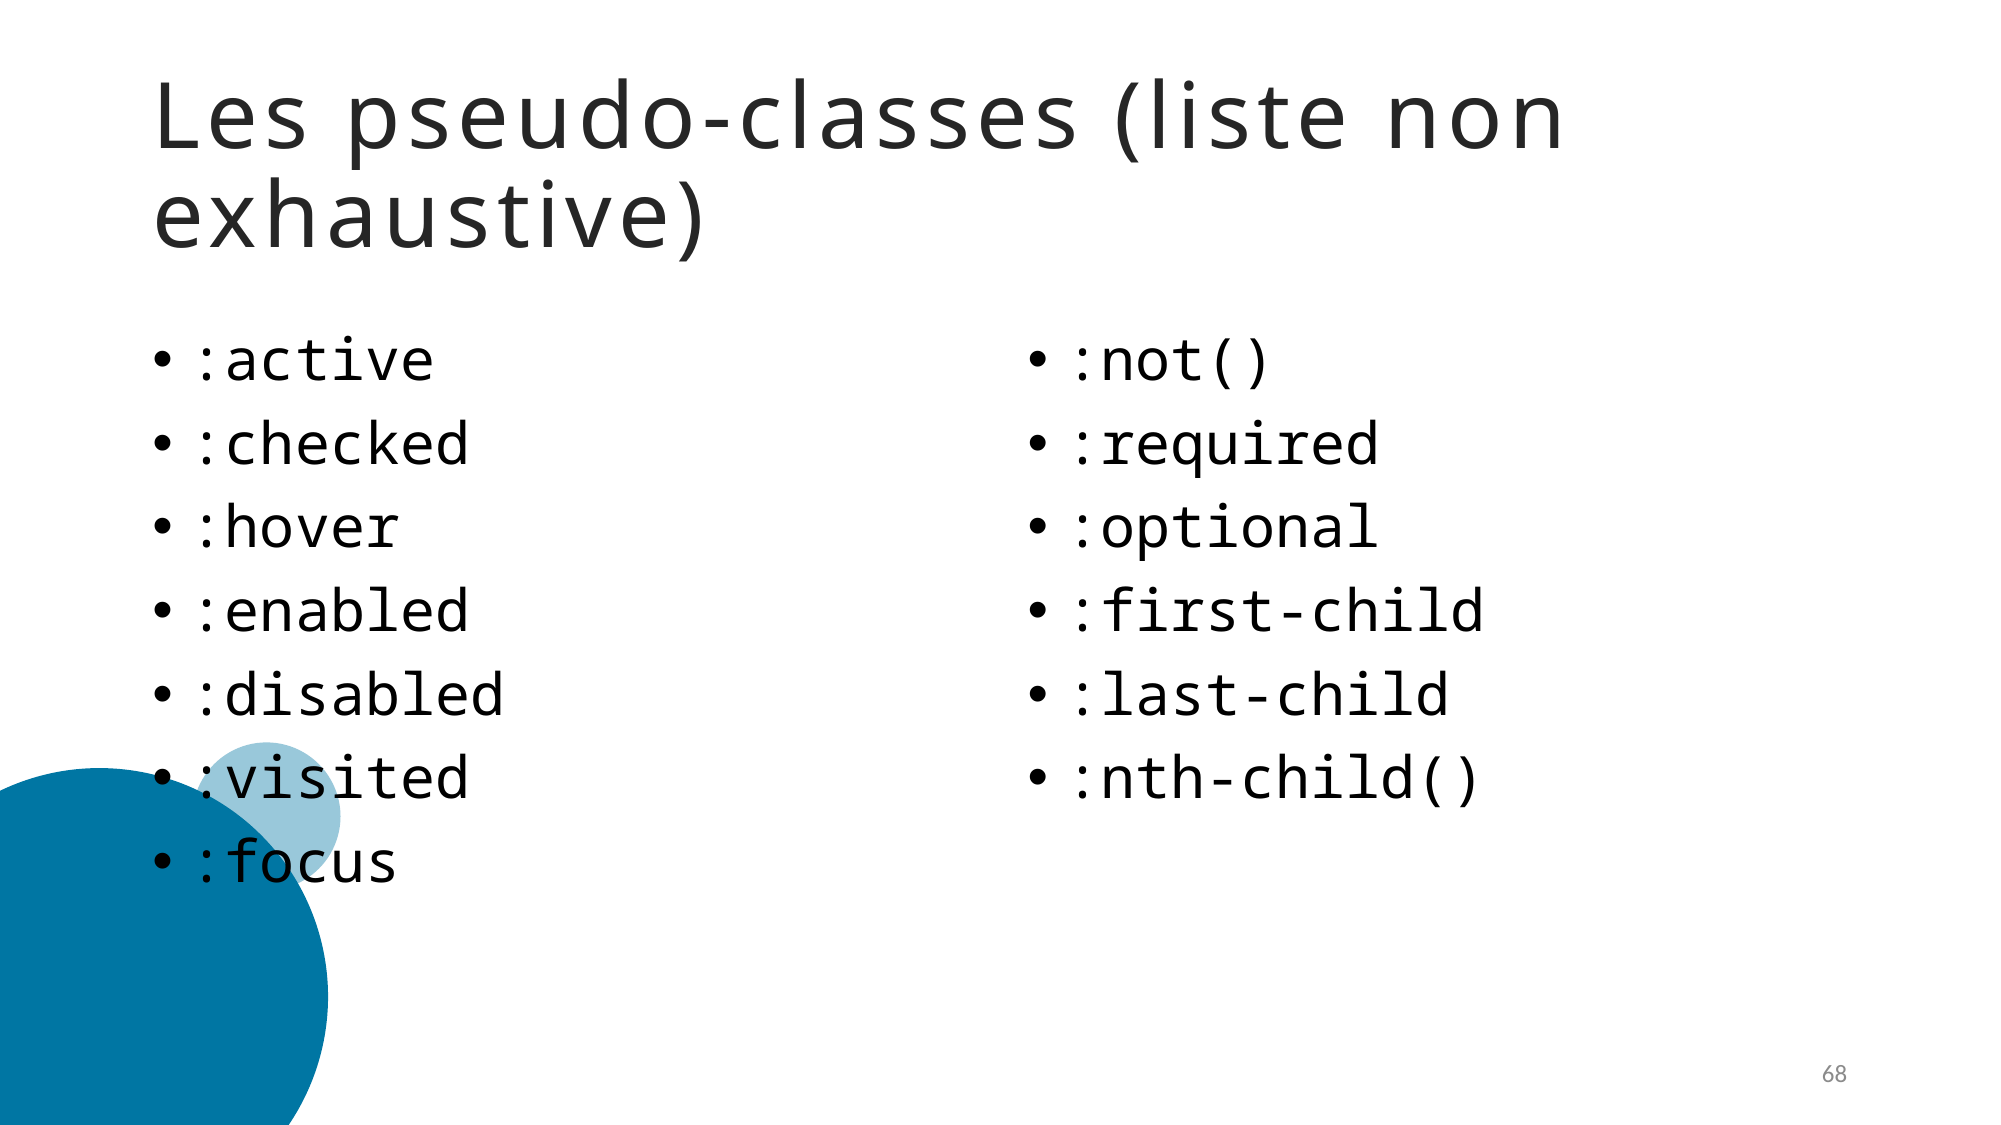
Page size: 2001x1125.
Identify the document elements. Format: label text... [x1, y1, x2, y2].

text_box [0, 767, 326, 1125]
list :active :checked :hover :enabled :disabled :visited :focus [137, 322, 988, 1037]
slide_number 68 [1412, 1042, 1863, 1103]
list :not() :required :optional :first-child :last-child :nth-child() [1012, 322, 1863, 1037]
title Les pseudo-classes (liste non exhaustive) [137, 59, 1934, 278]
